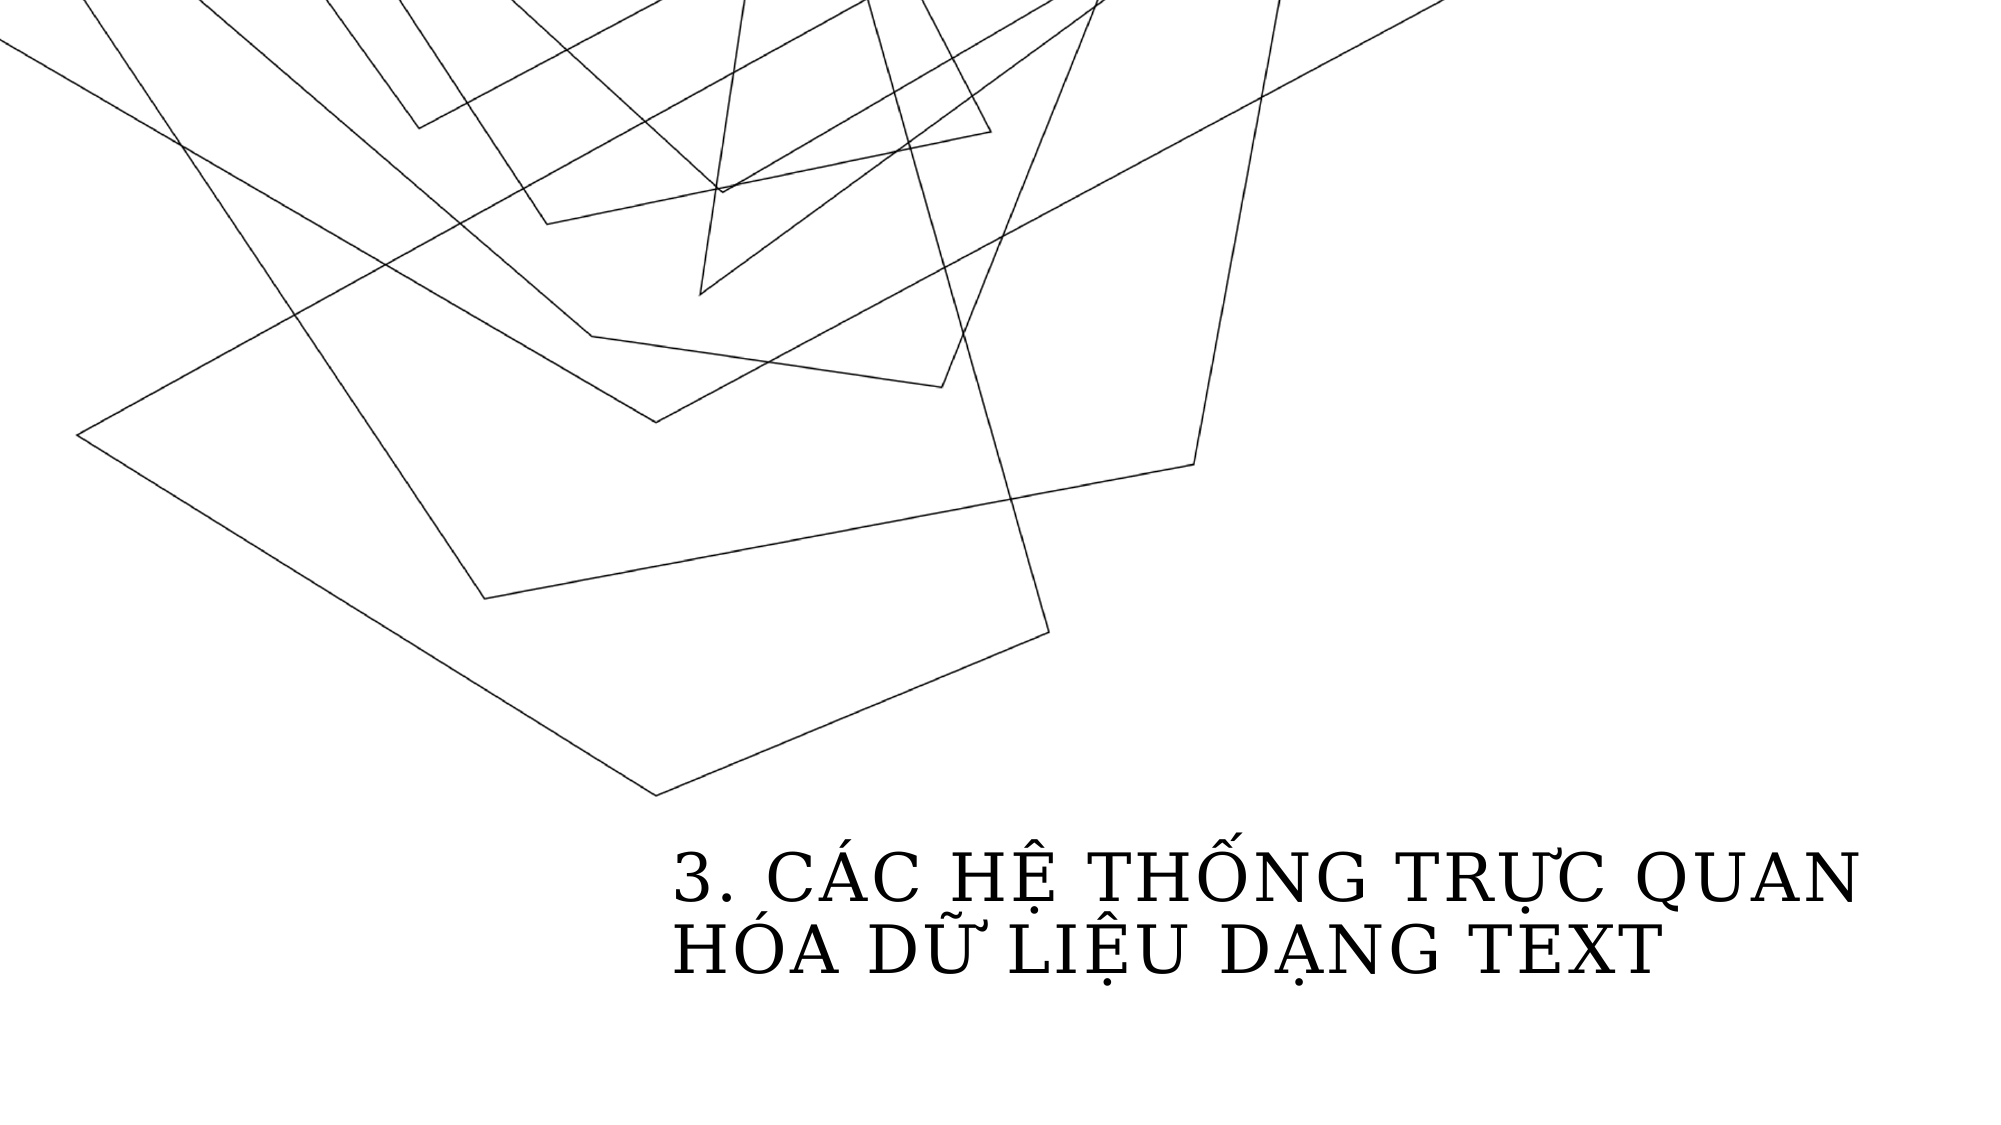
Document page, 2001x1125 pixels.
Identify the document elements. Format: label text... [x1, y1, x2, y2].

picture [0, 0, 1557, 830]
title 3. Các hệ thống Trực quan hóa Dữ liệu dạng text [656, 862, 1936, 996]
